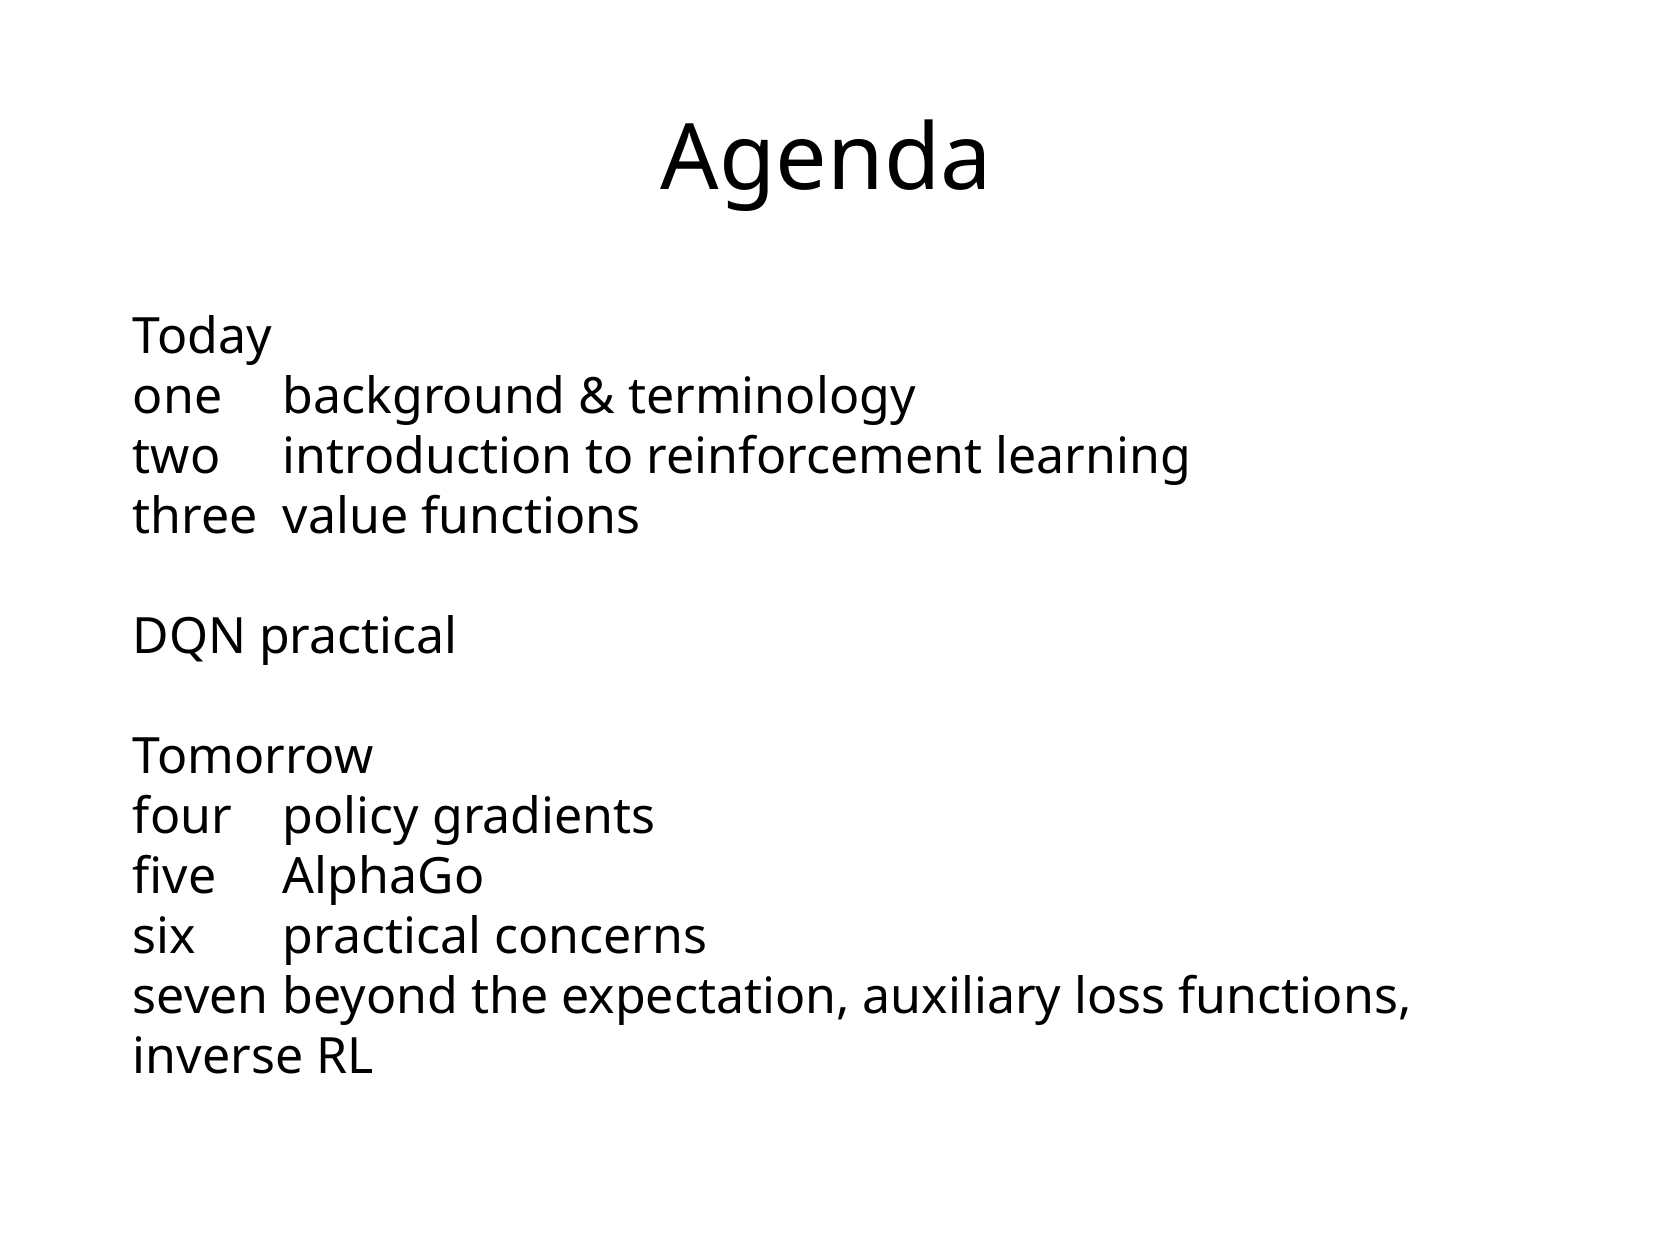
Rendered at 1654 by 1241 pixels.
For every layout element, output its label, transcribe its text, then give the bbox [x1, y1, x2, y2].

text_box Today one background & terminology two introduction to reinforcement learning three value functions DQN practical Tomorrow four policy gradients five AlphaGo six practical concerns seven beyond the expectation, auxiliary loss functions, inverse RL [118, 236, 1521, 1152]
title Agenda [82, 49, 1571, 257]
